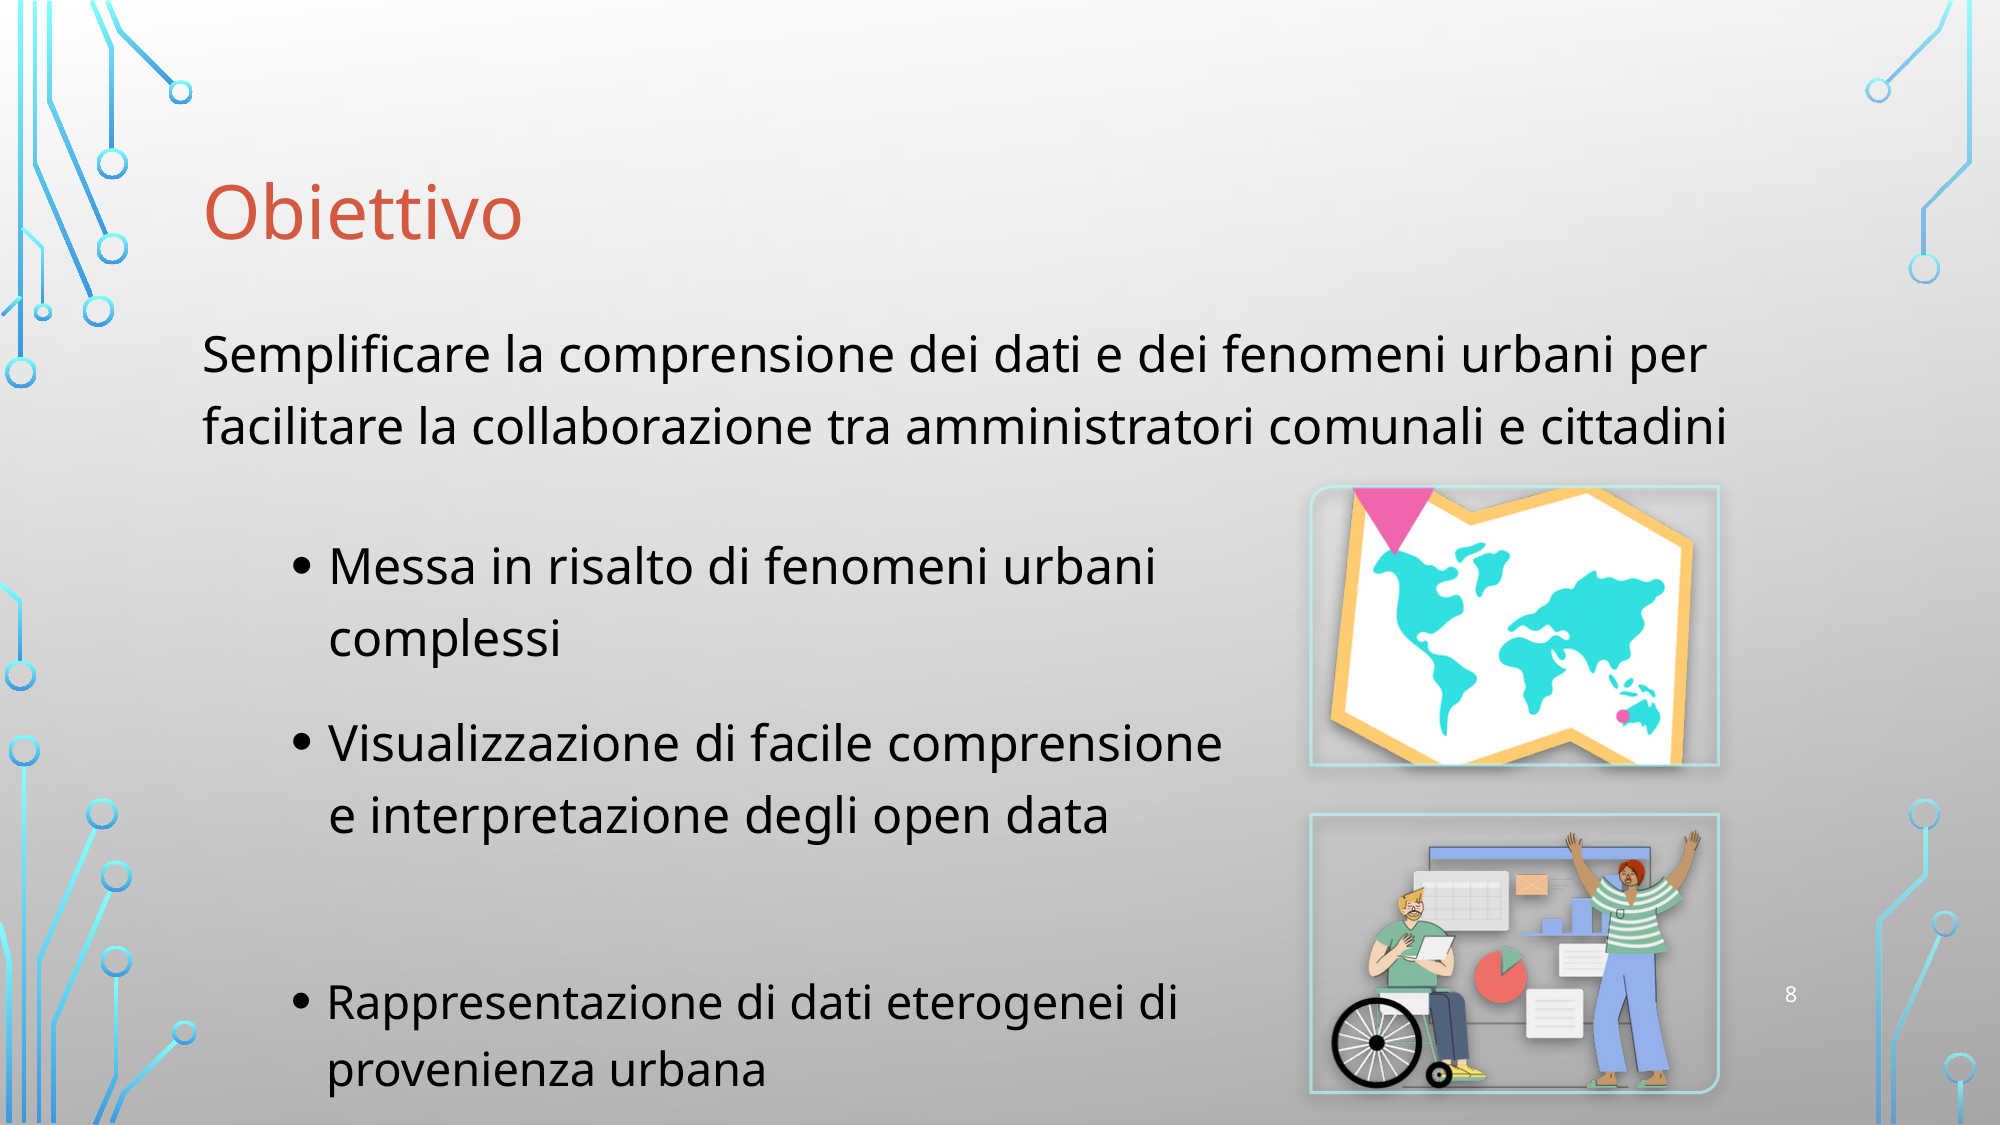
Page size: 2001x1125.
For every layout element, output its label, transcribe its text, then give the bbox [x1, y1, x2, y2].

title Obiettivo [187, 157, 586, 264]
picture [1310, 486, 1719, 766]
slide_number 8 [1730, 965, 1813, 1025]
text_box Messa in risalto di fenomeni urbani complessi [275, 515, 1243, 688]
picture [1310, 814, 1719, 1093]
text_box Semplificare la comprensione dei dati e dei fenomeni urbani per facilitare la collaborazione tra amministratori comunali e cittadini [187, 303, 1902, 476]
list Rappresentazione di dati eterogenei di provenienza urbana [275, 953, 1243, 1105]
text_box Visualizzazione di facile comprensione e interpretazione degli open data [275, 691, 1243, 942]
